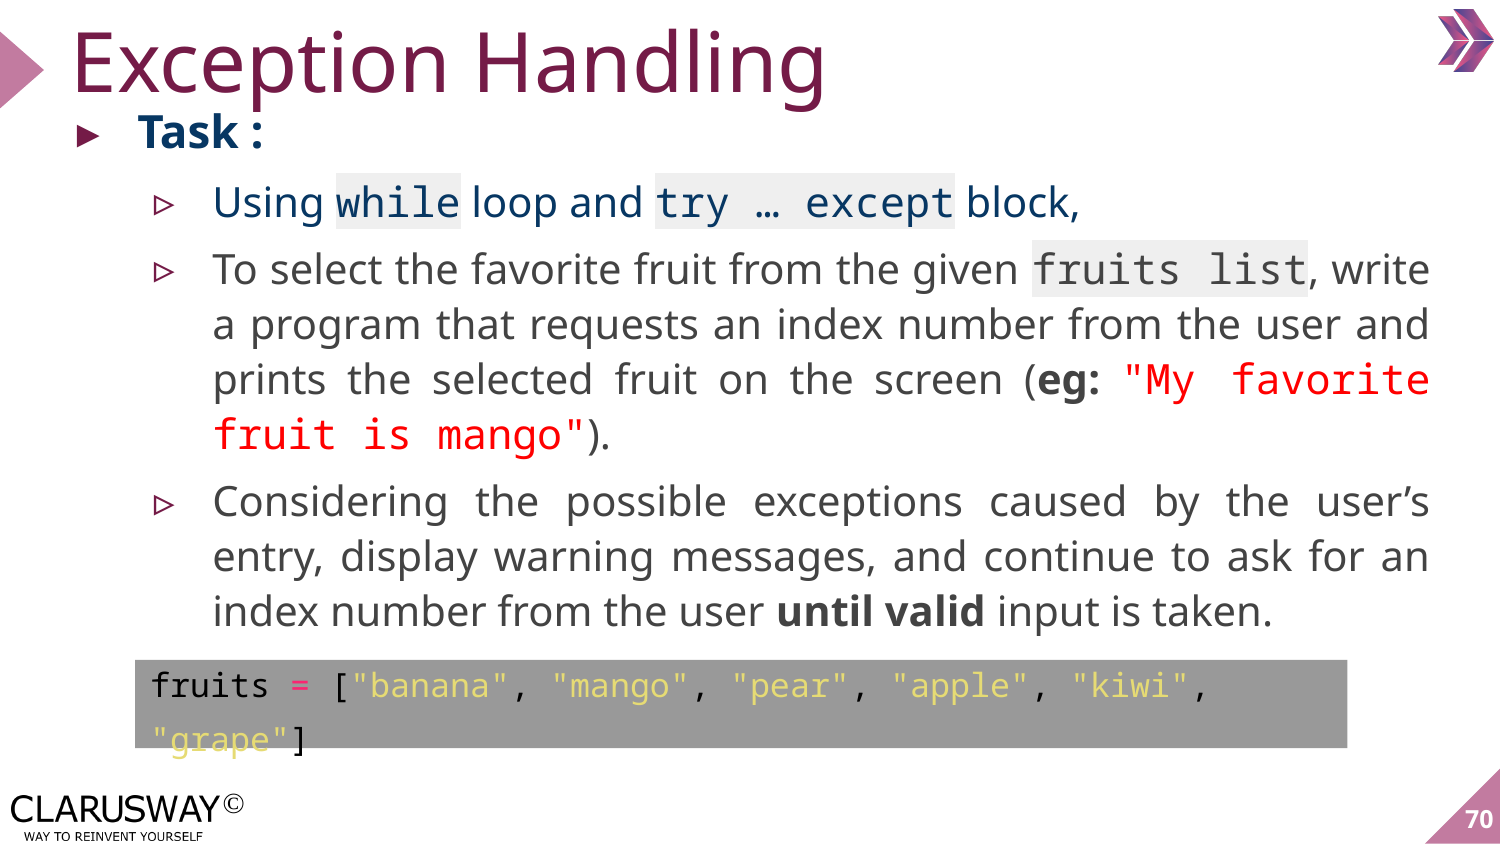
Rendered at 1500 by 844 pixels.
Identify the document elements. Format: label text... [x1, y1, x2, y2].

picture [1438, 9, 1494, 72]
text_box fruits = ["banana", "mango", "pear", "apple", "kiwi", "grape"] [135, 659, 1348, 749]
subtitle Task : Using while loop and try … except block, To select the favorite fruit from the given fruits list, write a program that requests an index number from the user and prints the selected fruit on the screen (eg: "My favorite fruit is mango"). Considering the possible exceptions caused by the user’s entry, display warning messages, and continue to ask for an index number from the user until valid input is taken. [62, 97, 1431, 650]
title Exception Handling [70, 28, 1376, 97]
picture [11, 795, 220, 841]
slide_number ‹#› [1418, 760, 1494, 838]
